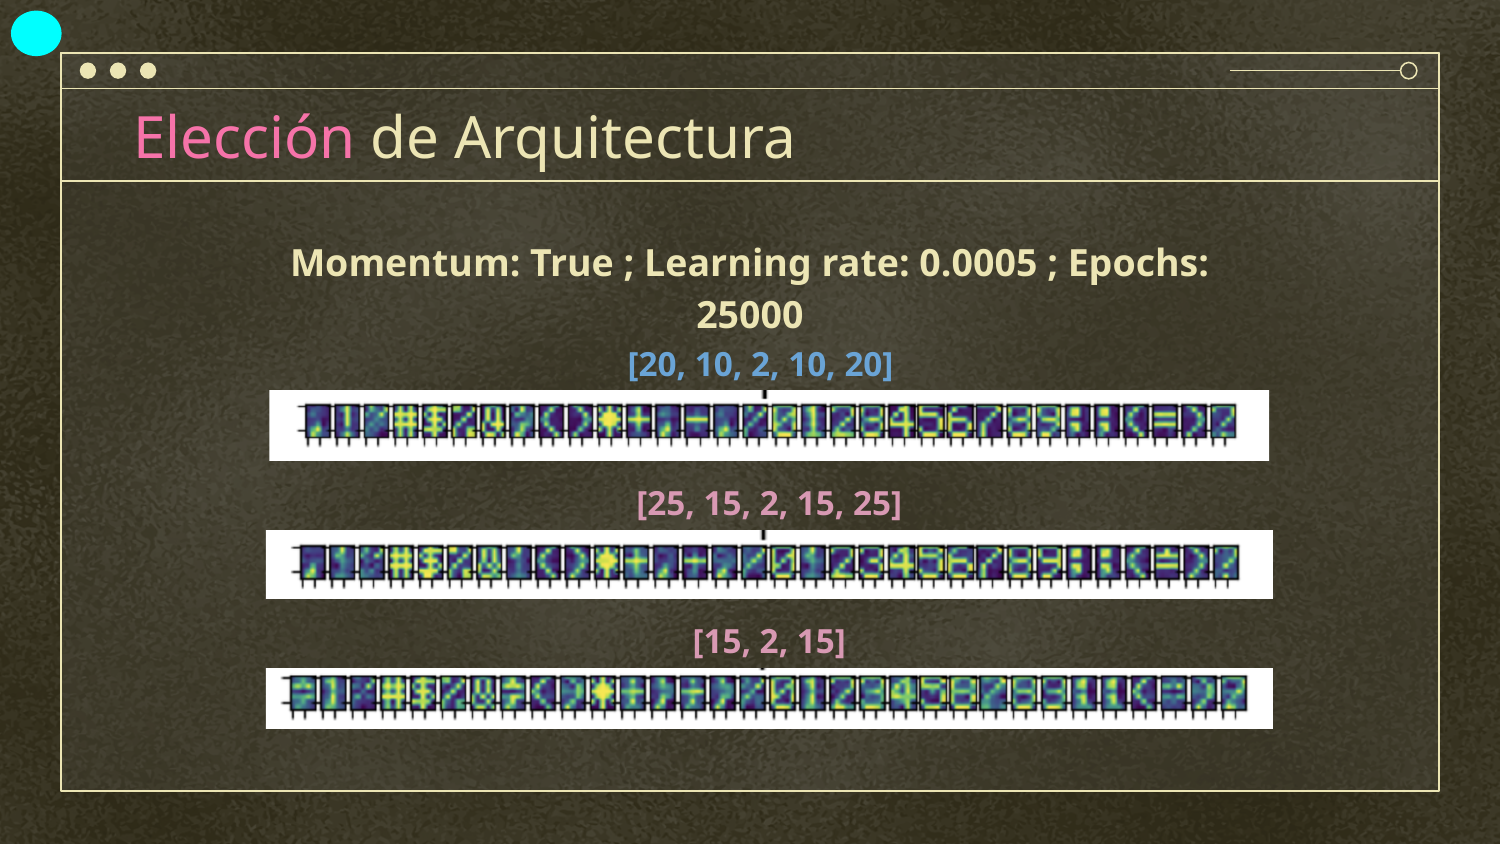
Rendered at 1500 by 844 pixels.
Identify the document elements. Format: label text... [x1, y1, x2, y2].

list [15, 2, 15] [384, 607, 1155, 667]
picture [265, 529, 1274, 599]
list [20, 10, 2, 10, 20] [375, 322, 1146, 388]
title Elección de Arquitectura [118, 88, 1382, 182]
picture [269, 389, 1270, 462]
subtitle Momentum: True ; Learning rate: 0.0005 ; Epochs: 25000 [227, 217, 1273, 286]
list [25, 15, 2, 15, 25] [384, 469, 1155, 528]
picture [265, 668, 1274, 729]
text_box [10, 10, 62, 57]
